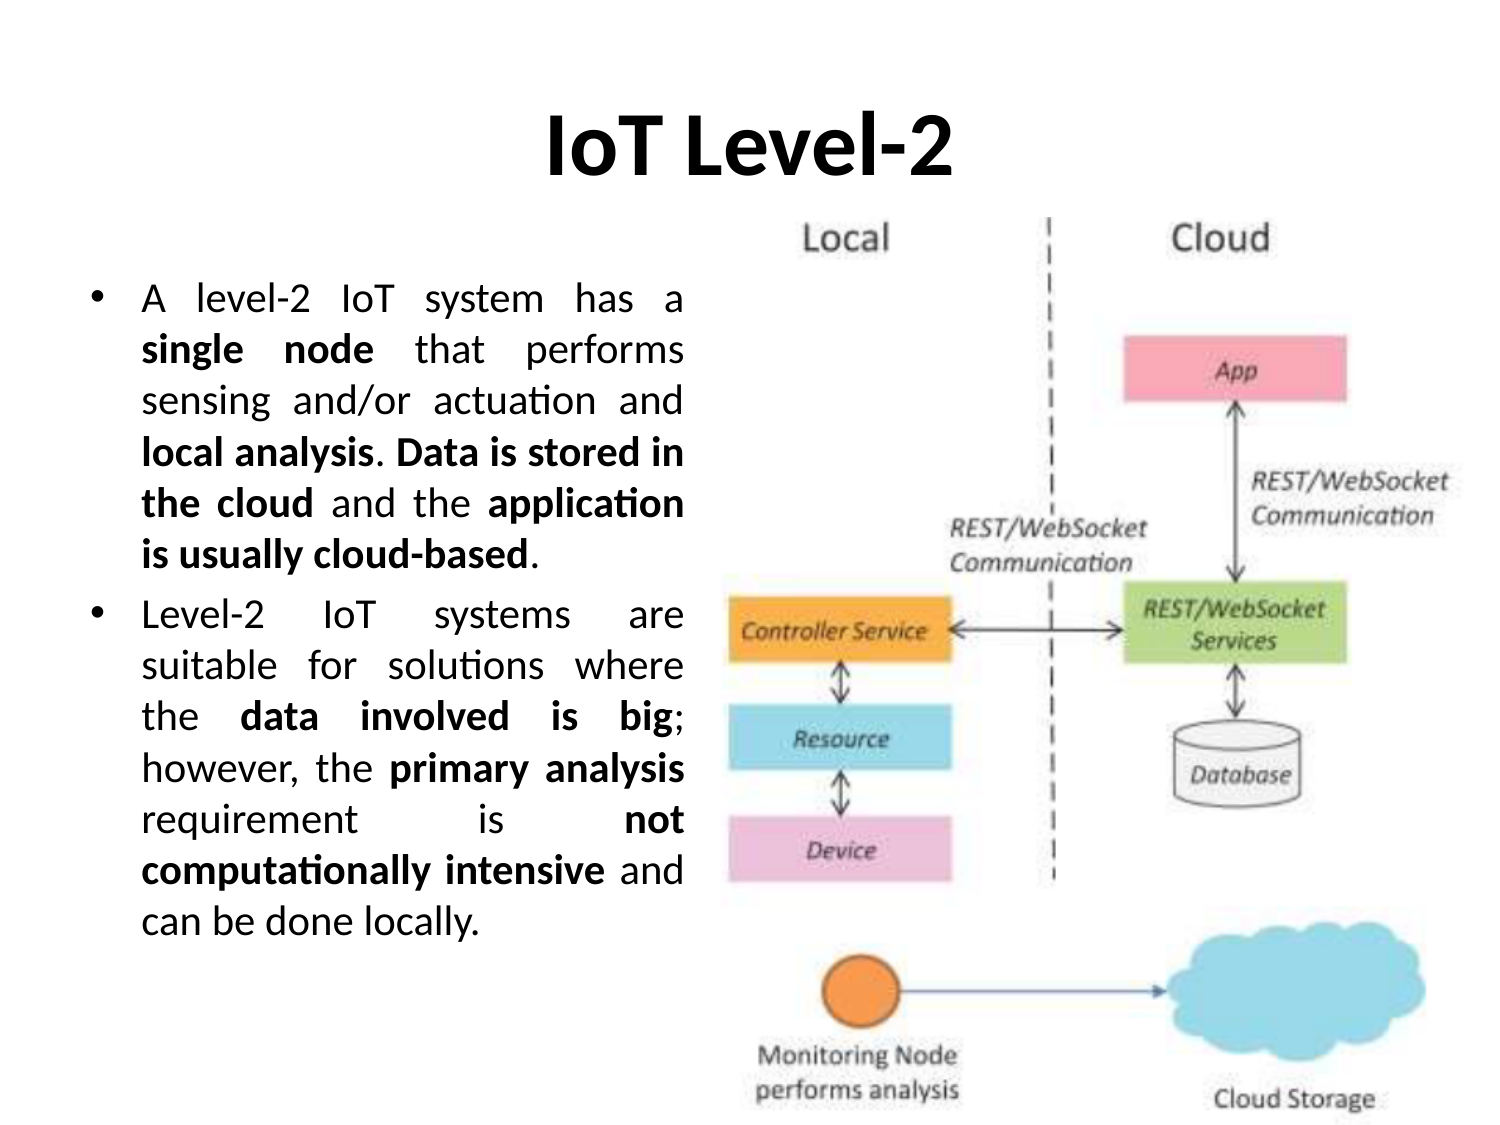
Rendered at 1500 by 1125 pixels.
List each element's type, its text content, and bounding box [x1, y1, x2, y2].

list A level-2 IoT system has a single node that performs sensing and/or actuation and local analysis. Data is stored in the cloud and the application is usually cloud-based. Level-2 IoT systems are suitable for solutions where the data involved is big; however, the primary analysis requirement is not computationally intensive and can be done locally. [75, 262, 694, 1005]
title IoT Level-2 [75, 45, 1425, 233]
picture [699, 216, 1474, 1125]
